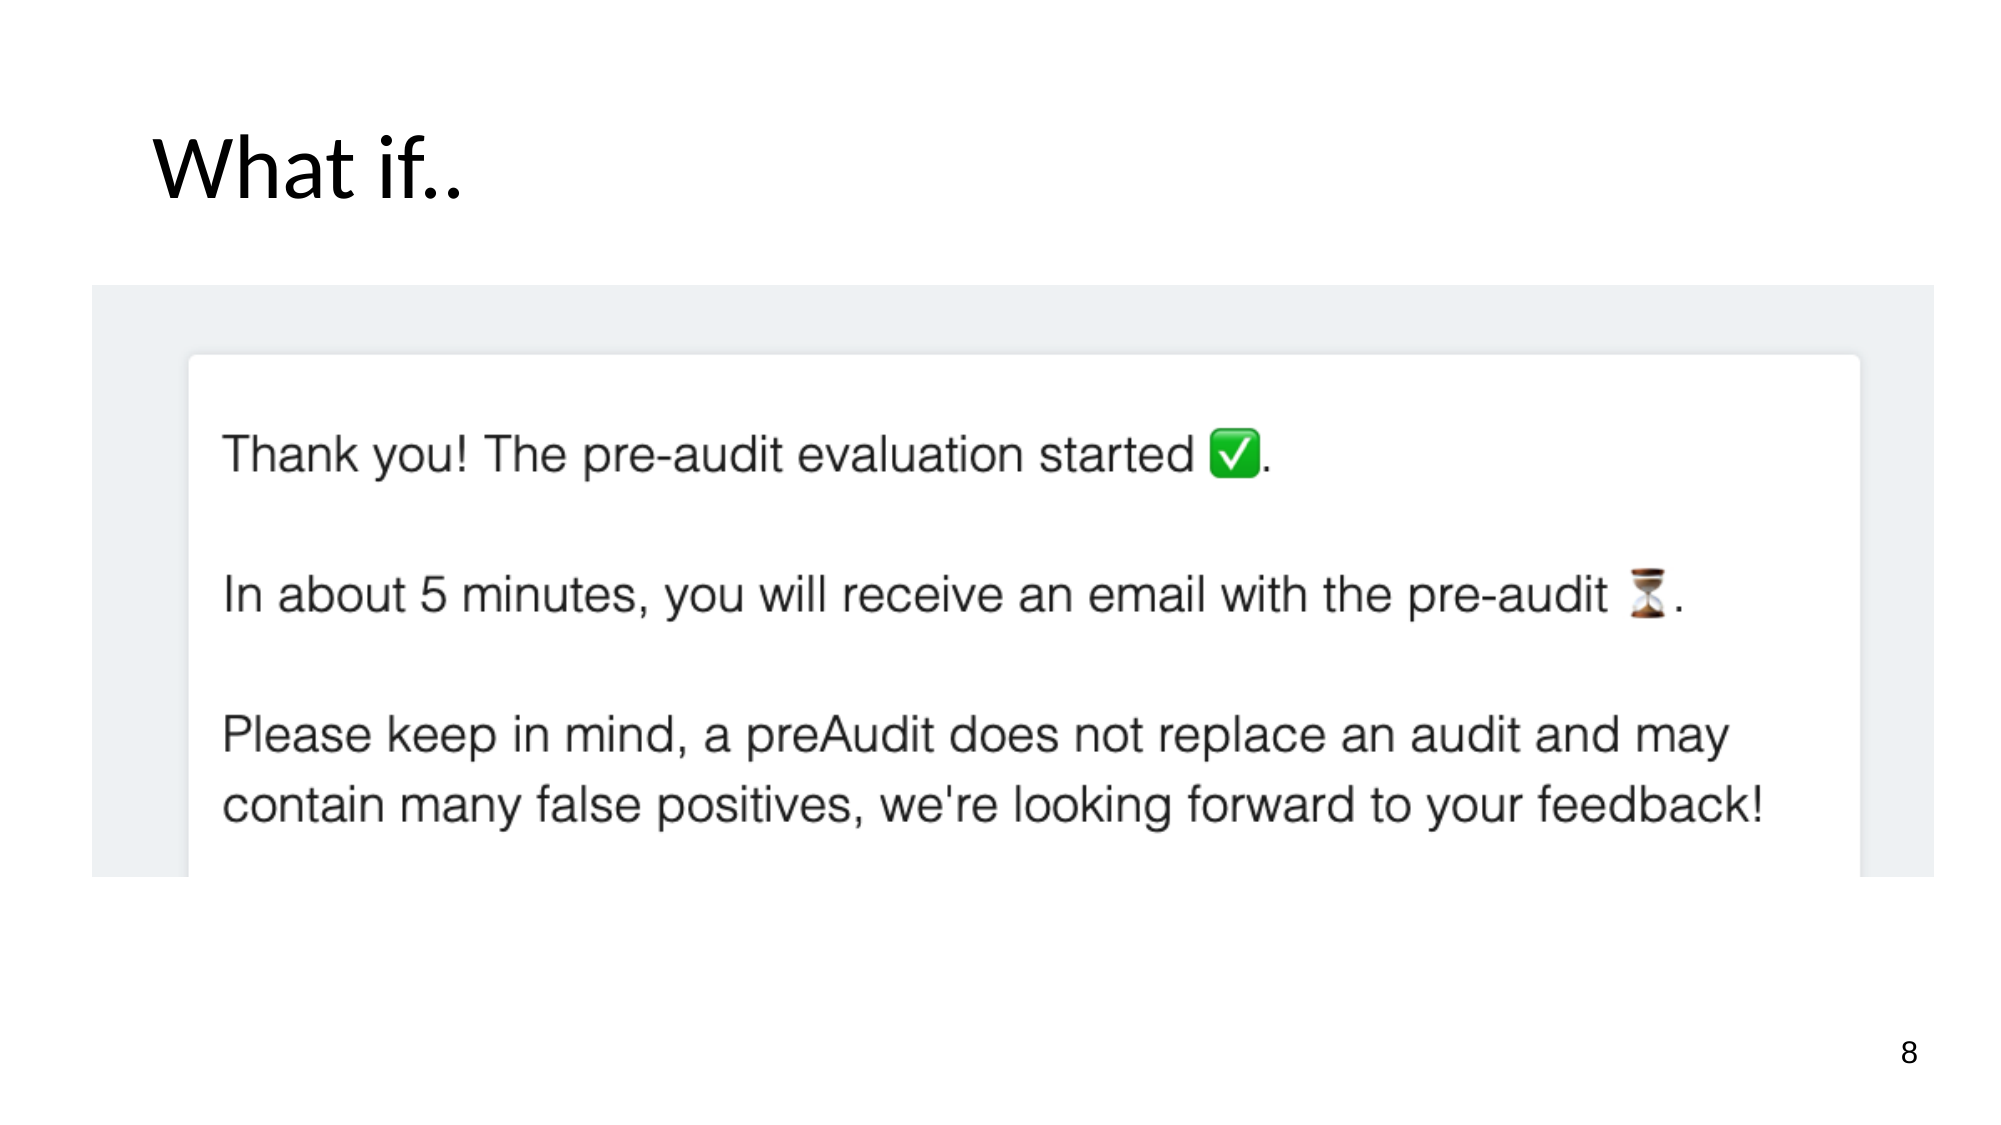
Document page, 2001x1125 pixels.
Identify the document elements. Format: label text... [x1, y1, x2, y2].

title What if.. [137, 59, 1863, 278]
slide_number ‹#› [1583, 1024, 1934, 1103]
picture [92, 285, 1934, 878]
